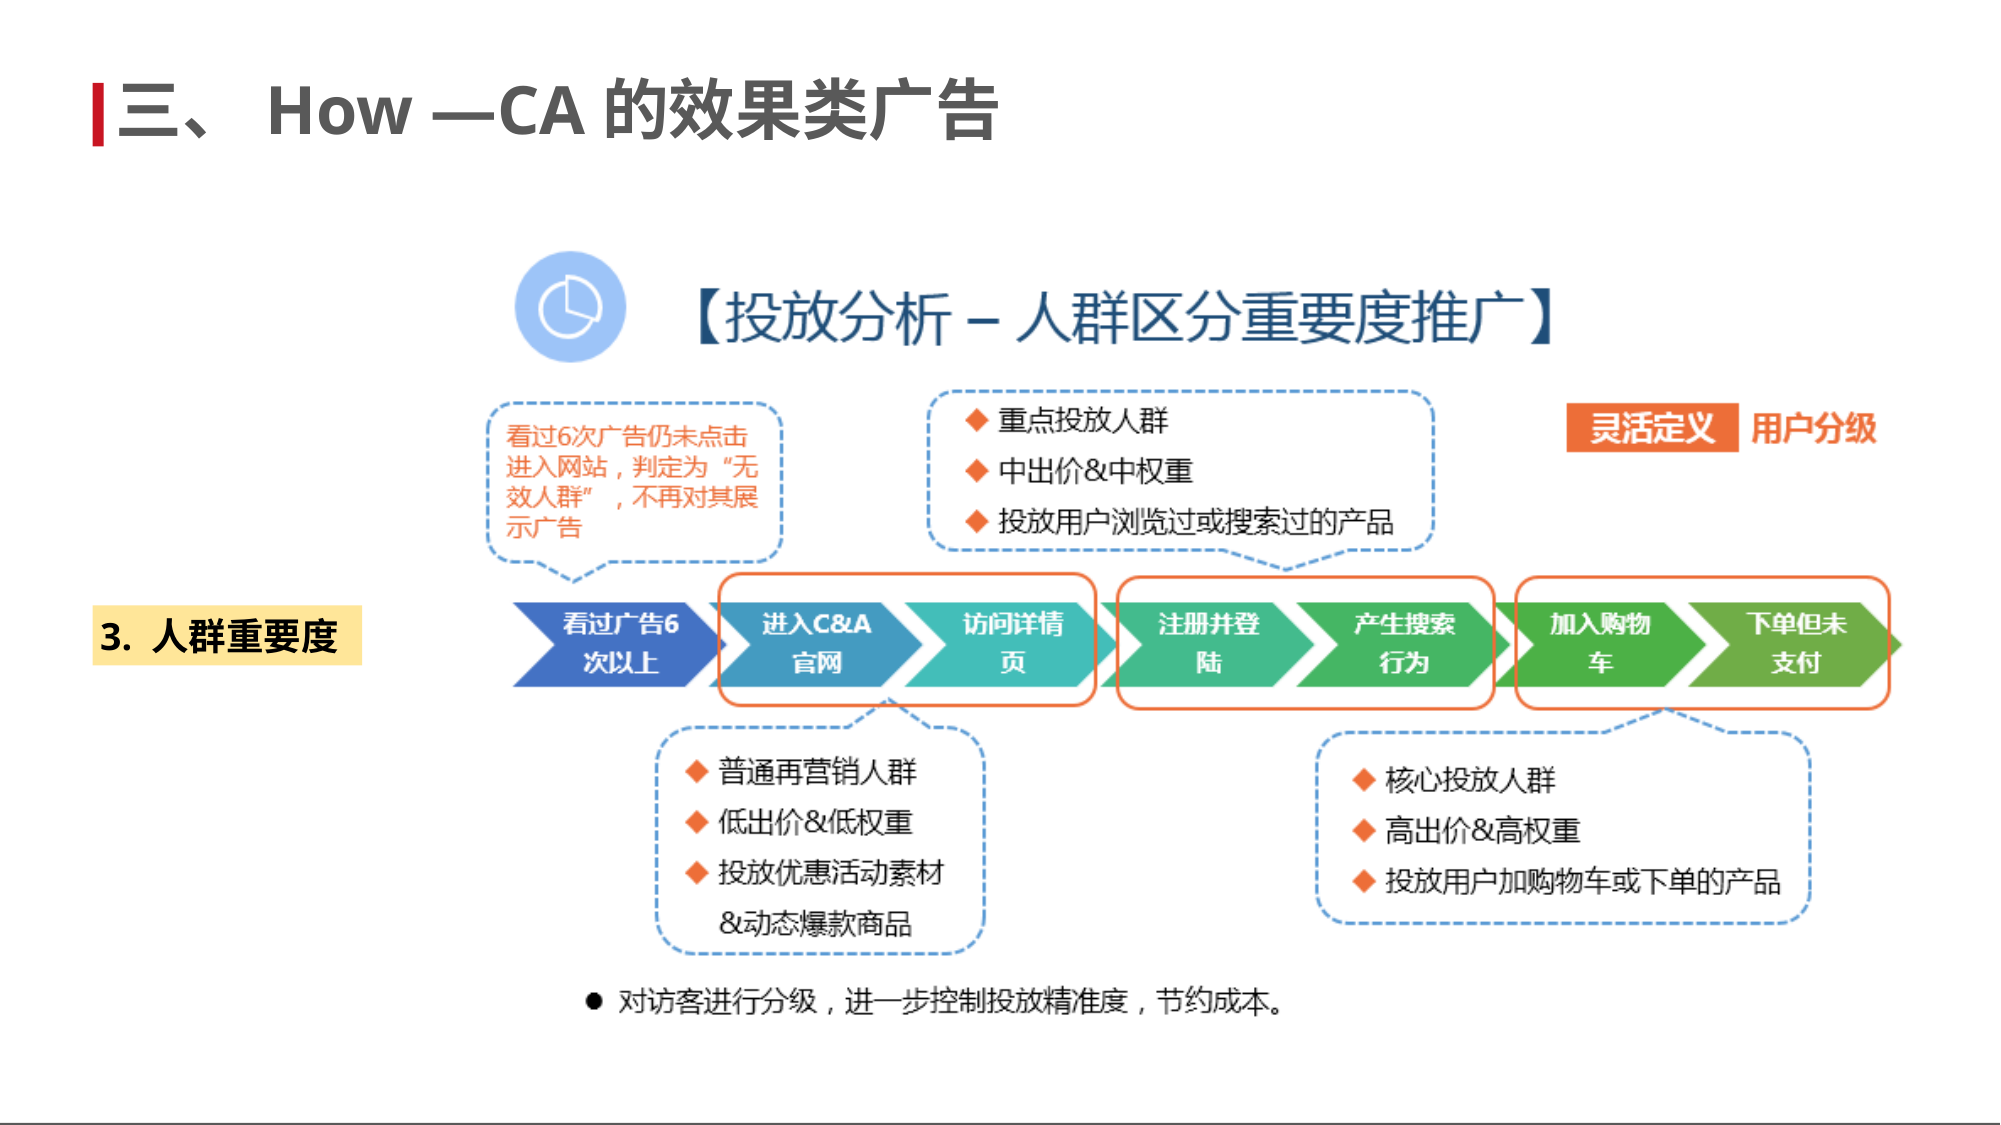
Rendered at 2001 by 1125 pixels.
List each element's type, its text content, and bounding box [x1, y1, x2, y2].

text_box [92, 82, 104, 147]
picture [456, 243, 1920, 1047]
text_box 3. 人群重要度 [92, 605, 363, 666]
text_box 三、How —CA的效果类广告 [108, 60, 1036, 156]
